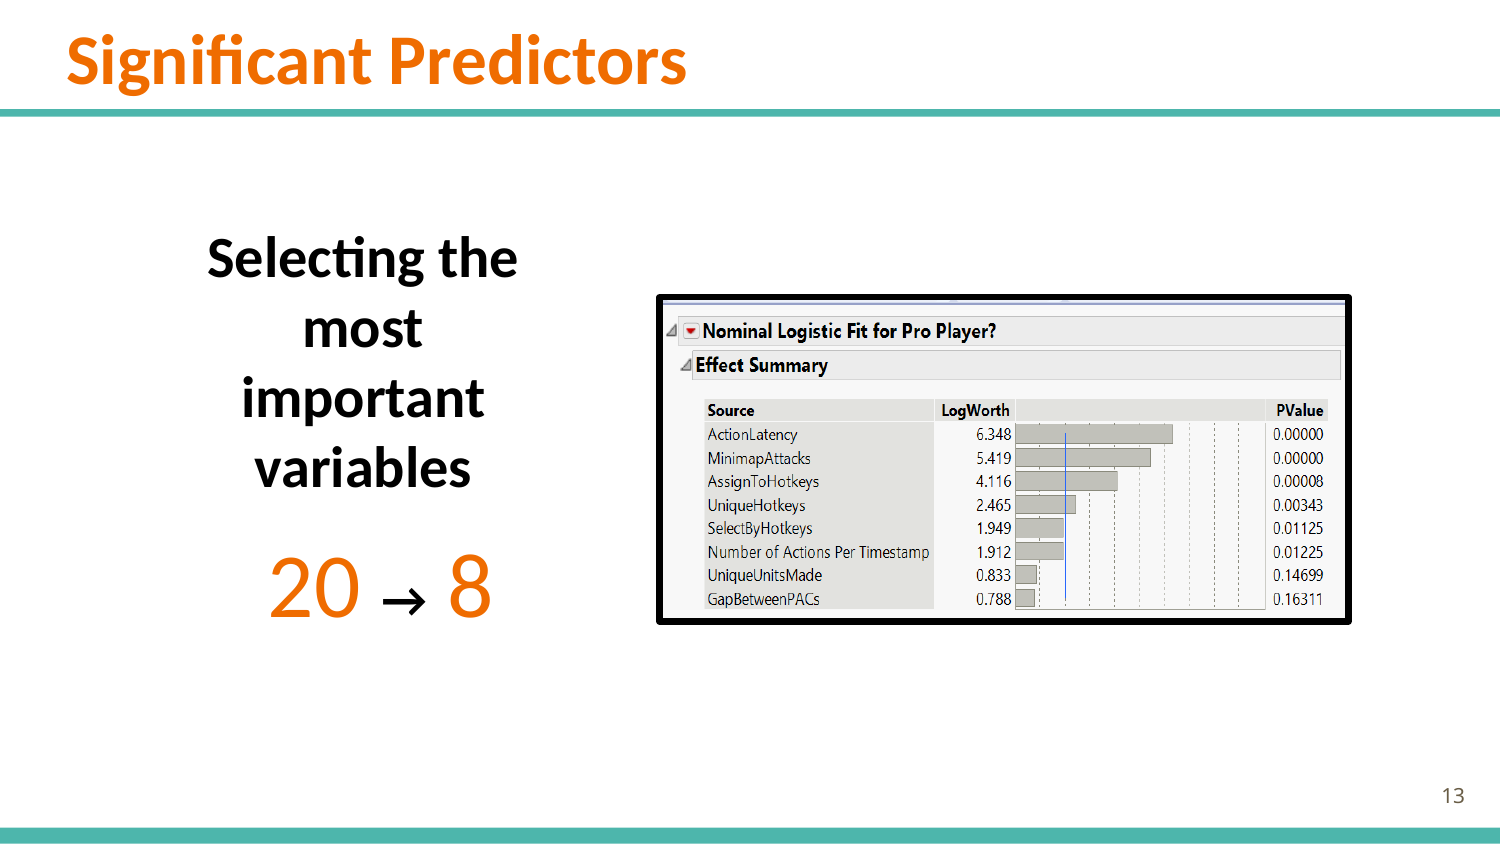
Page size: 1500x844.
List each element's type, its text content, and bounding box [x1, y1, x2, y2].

picture [662, 300, 1346, 619]
title Selecting the most important variables [173, 204, 554, 568]
title Significant Predictors [51, 0, 1449, 109]
text_box [0, 109, 1500, 117]
slide_number 13 [1389, 764, 1480, 830]
text_box 20 → 8 [190, 518, 572, 643]
